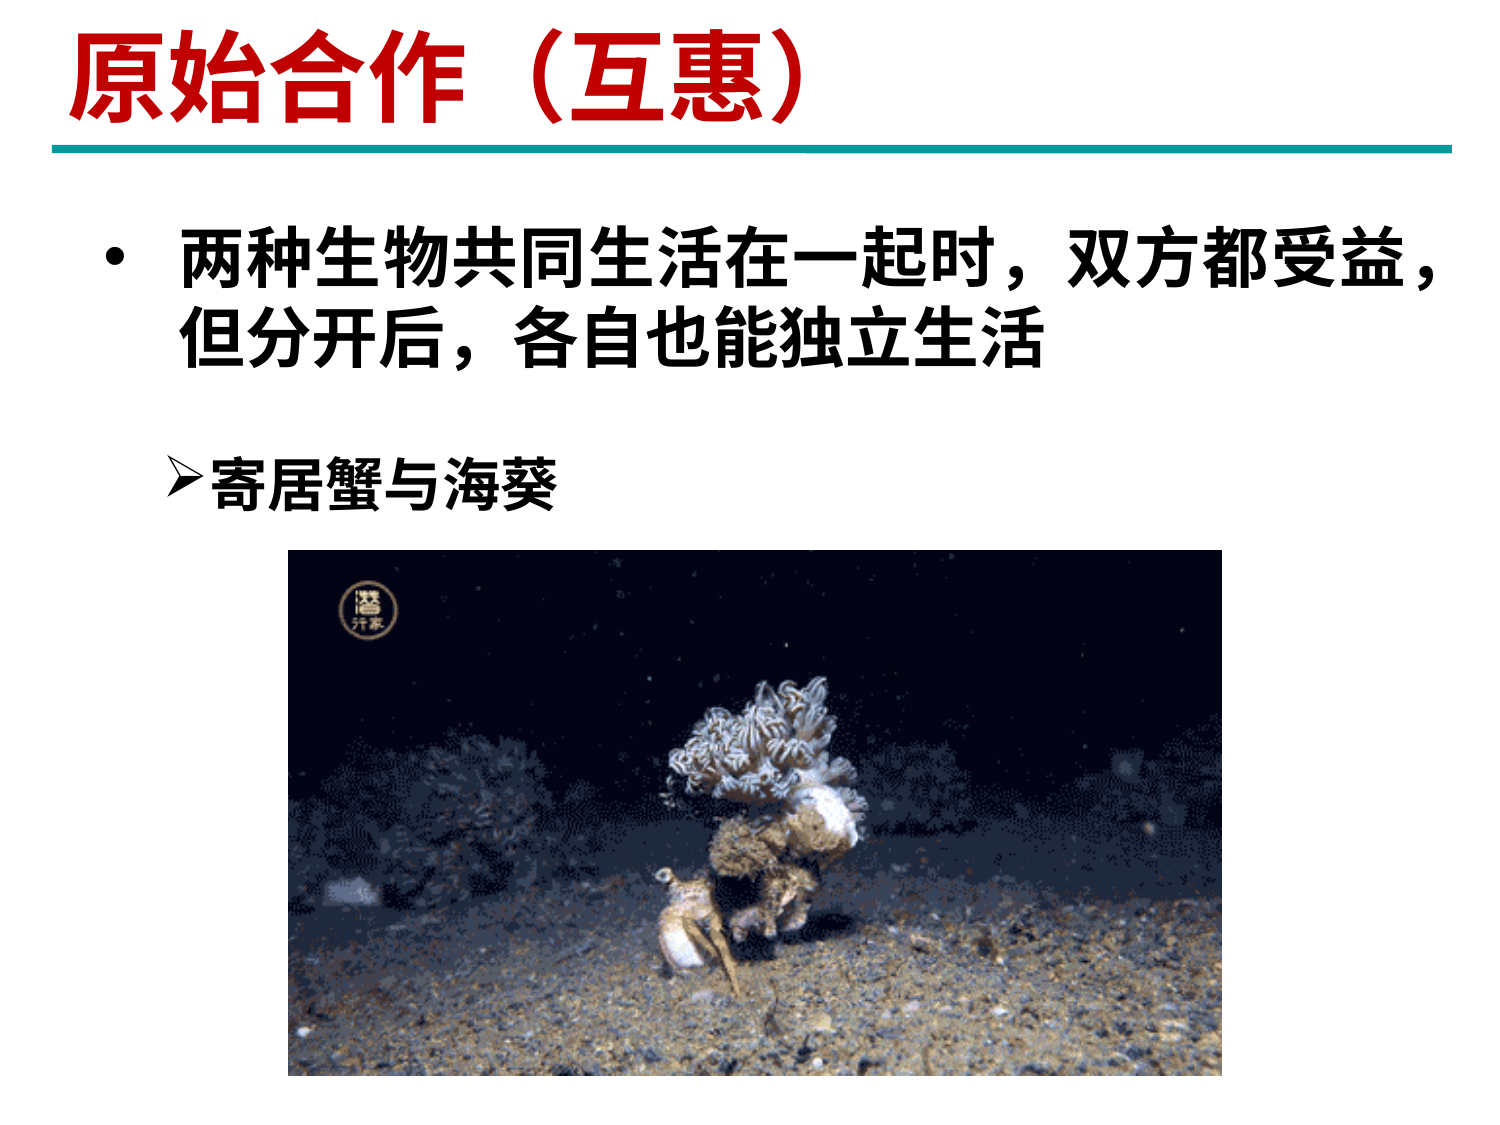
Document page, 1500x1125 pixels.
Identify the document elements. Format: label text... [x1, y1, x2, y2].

picture [288, 550, 1222, 1076]
text_box 原始合作（互惠） [52, 7, 1010, 143]
text_box 两种生物共同生活在一起时，双方都受益，但分开后，各自也能独立生活 [88, 208, 1423, 383]
text_box 寄居蟹与海葵 [147, 406, 892, 526]
